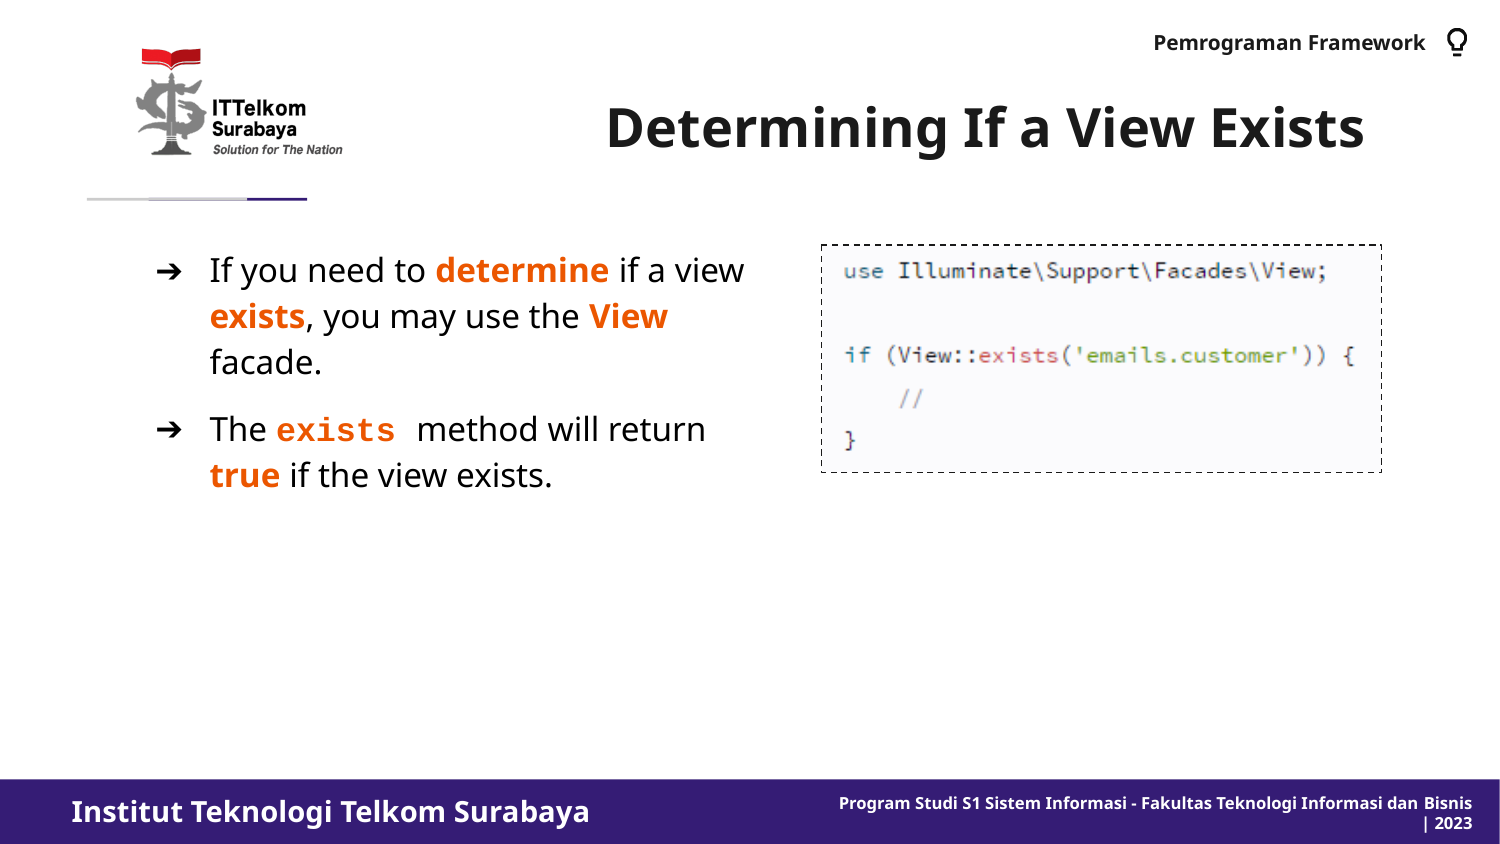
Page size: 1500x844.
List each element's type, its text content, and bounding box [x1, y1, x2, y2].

title Pemrograman Framework [179, 14, 1441, 70]
title Determining If a View Exists [119, 78, 1381, 167]
picture [1441, 25, 1474, 59]
picture [134, 42, 349, 78]
picture [821, 245, 1382, 472]
list If you need to determine if a view exists, you may use the View facade. The exists method will return true if the view exists. [119, 228, 773, 600]
